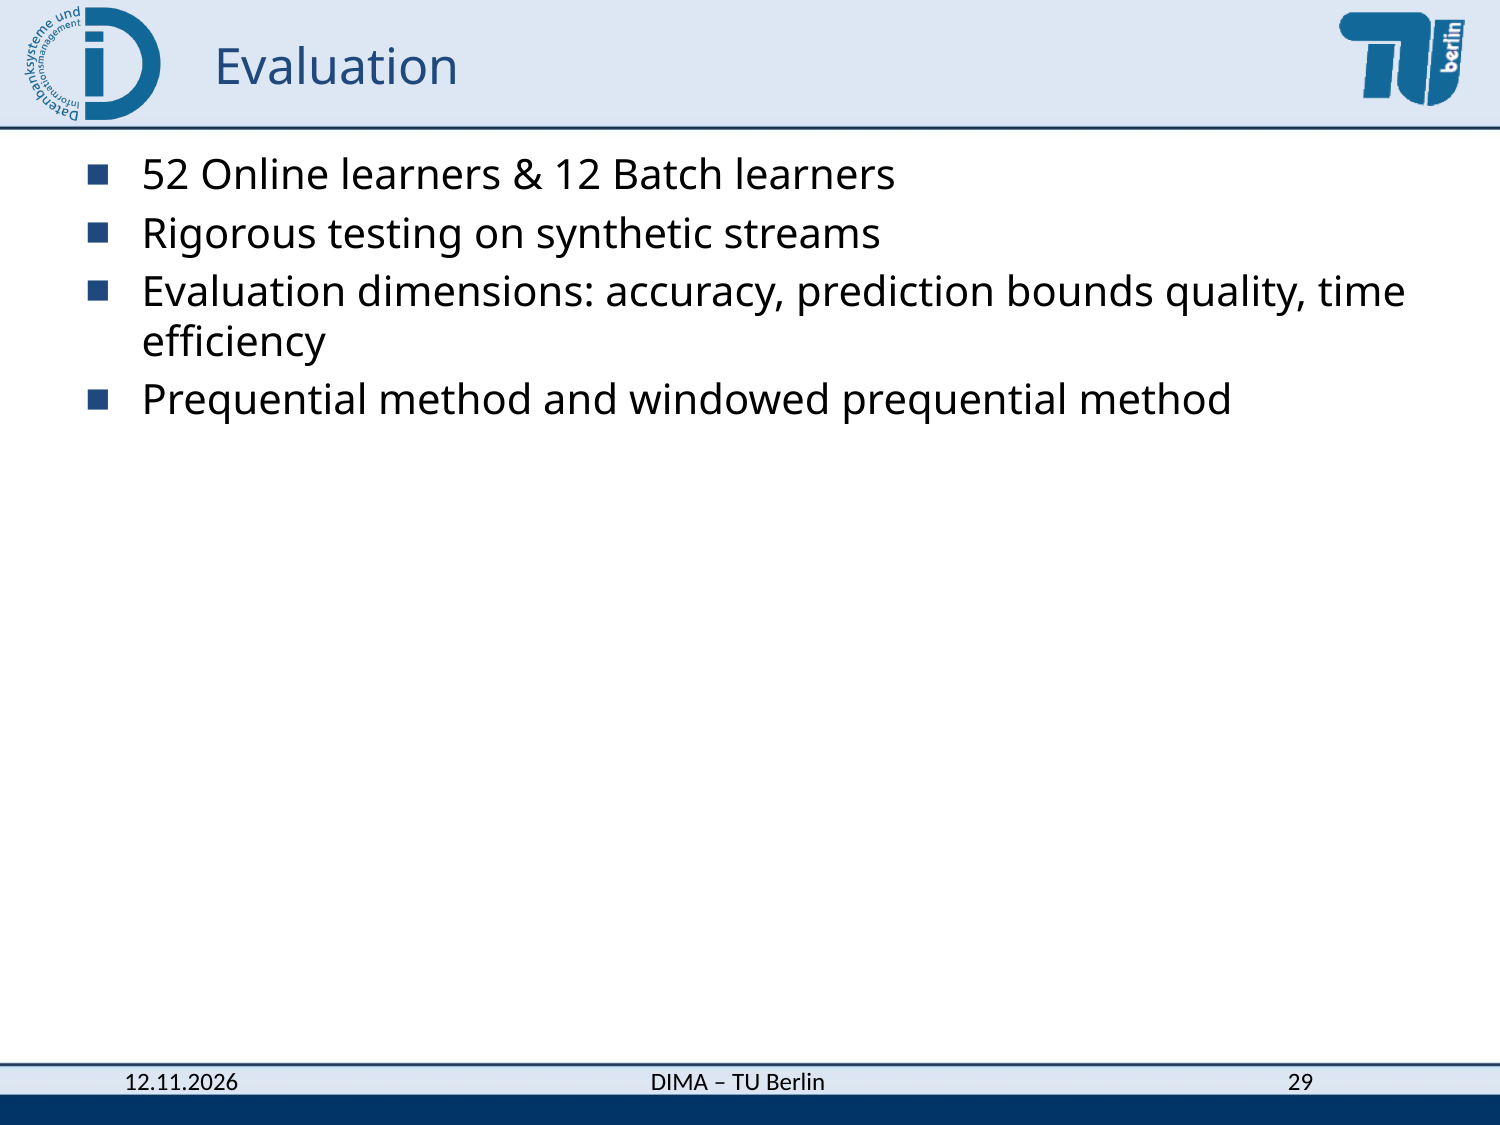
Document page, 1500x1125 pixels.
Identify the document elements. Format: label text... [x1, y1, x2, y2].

title Evaluation [199, 11, 1325, 118]
list 52 Online learners & 12 Batch learners Rigorous testing on synthetic streams Evaluation dimensions: accuracy, prediction bounds quality, time efficiency Prequential method and windowed prequential method [70, 140, 1430, 1043]
picture [0, 0, 1500, 1125]
